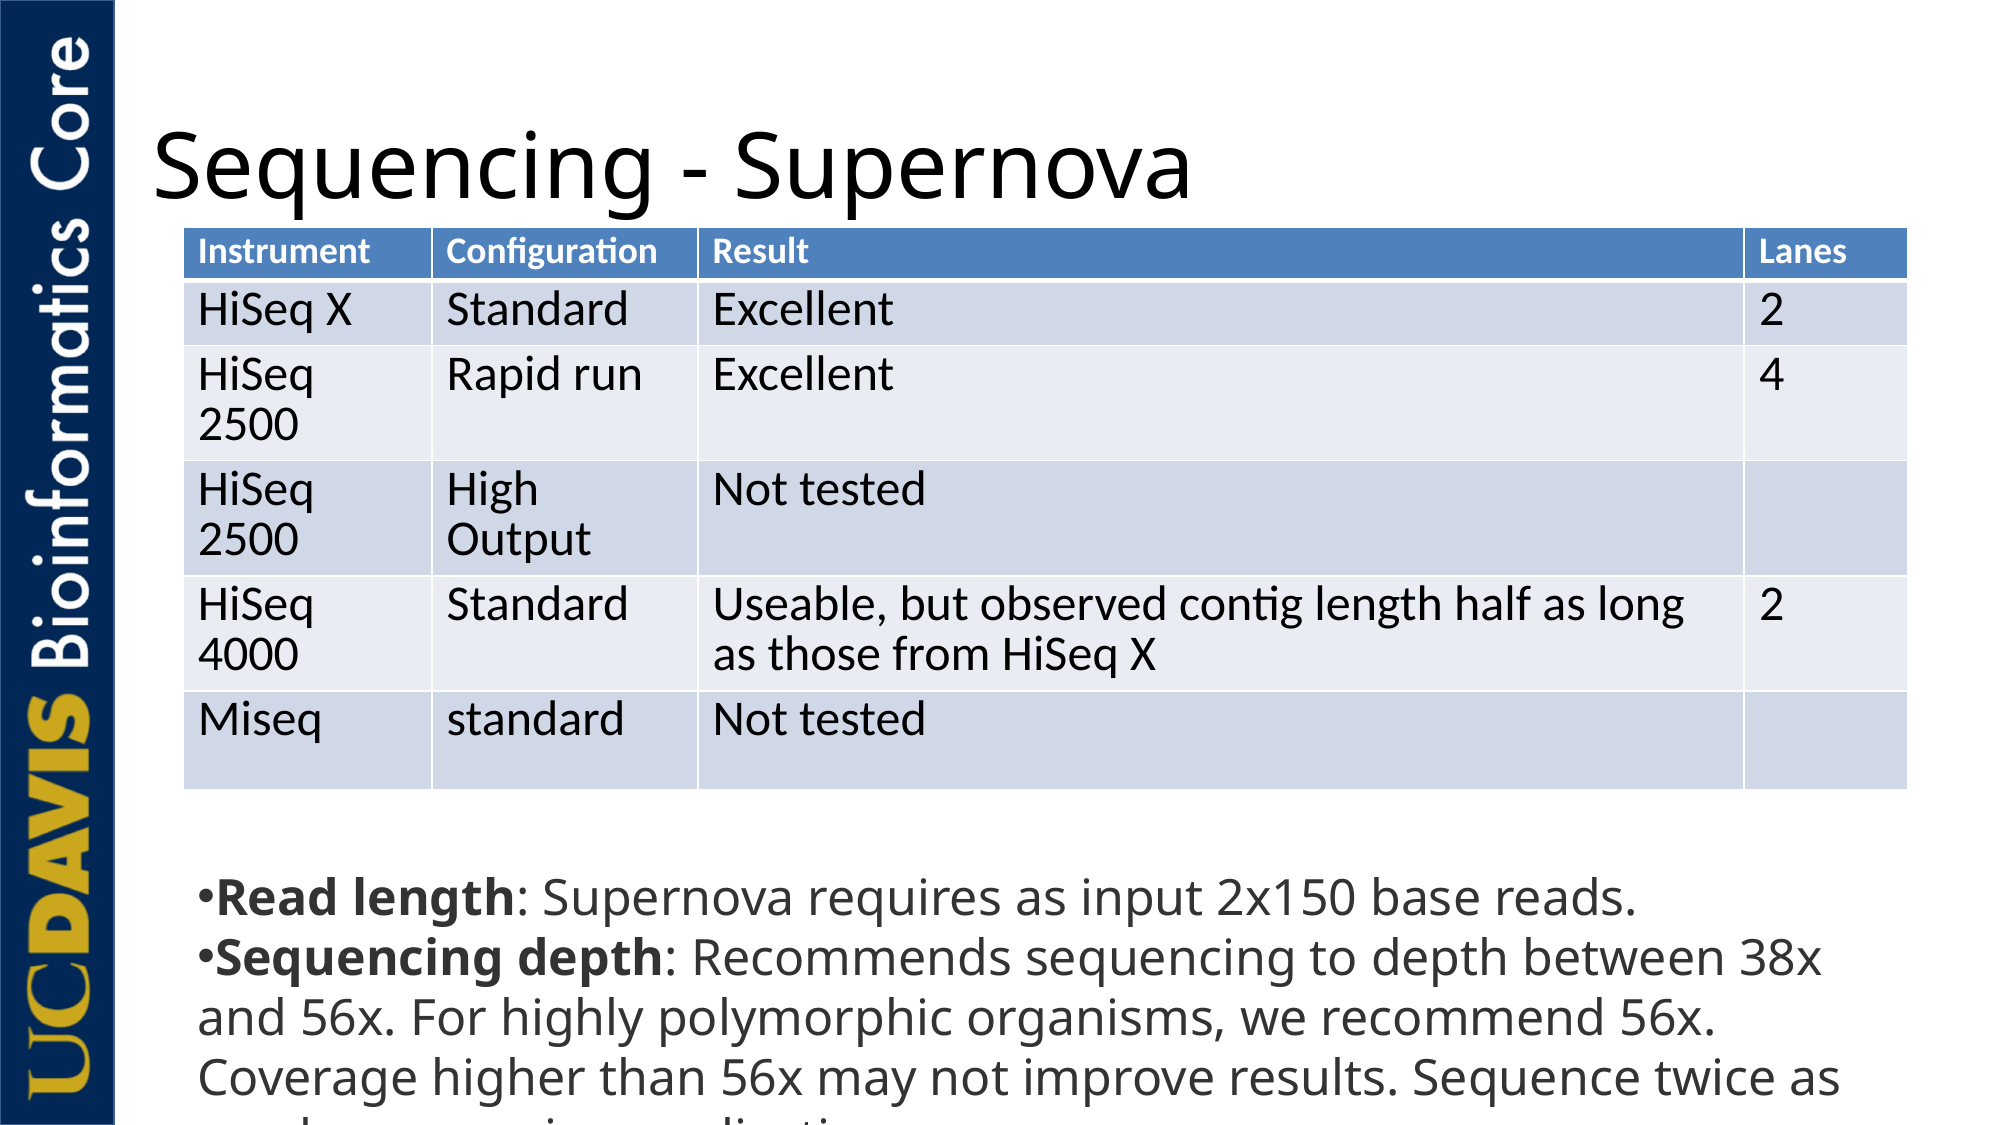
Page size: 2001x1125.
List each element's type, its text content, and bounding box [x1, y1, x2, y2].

table_cell Standard [433, 577, 697, 690]
table_cell [1745, 692, 1907, 789]
table_header Result [699, 228, 1743, 278]
table_cell HiSeq X [184, 283, 431, 345]
table_cell Rapid run [433, 346, 697, 460]
table_cell [1745, 461, 1907, 575]
table_cell standard [433, 692, 697, 789]
table_cell Not tested [699, 692, 1743, 789]
table_cell Excellent [699, 283, 1743, 345]
table_header Lanes [1745, 228, 1907, 278]
table_cell 2 [1745, 283, 1907, 345]
table_header Configuration [433, 228, 697, 278]
table_cell HiSeq 2500 [184, 346, 431, 460]
table_cell Excellent [699, 346, 1743, 460]
title Sequencing - Supernova [137, 59, 1863, 278]
table_cell High Output [433, 461, 697, 575]
table_header Instrument [184, 228, 431, 278]
table_cell Miseq [184, 692, 431, 789]
table_cell HiSeq 2500 [184, 461, 431, 575]
table_cell Not tested [699, 461, 1743, 575]
table_cell 4 [1745, 346, 1907, 460]
table_cell HiSeq 4000 [184, 577, 431, 690]
text_box Read length: Supernova requires as input 2x150 base reads. Sequencing depth: Recommends sequencing to depth between 38x and 56x. For highly polymorphic organisms, we recommend 56x. Coverage higher than 56x may not improve results. Sequence twice as much as mapping application [182, 857, 1895, 1125]
table_cell Standard [433, 283, 697, 345]
picture [8, 0, 112, 1121]
table_cell Useable, but observed contig length half as long as those from HiSeq X [699, 577, 1743, 690]
table_cell 2 [1745, 577, 1907, 690]
